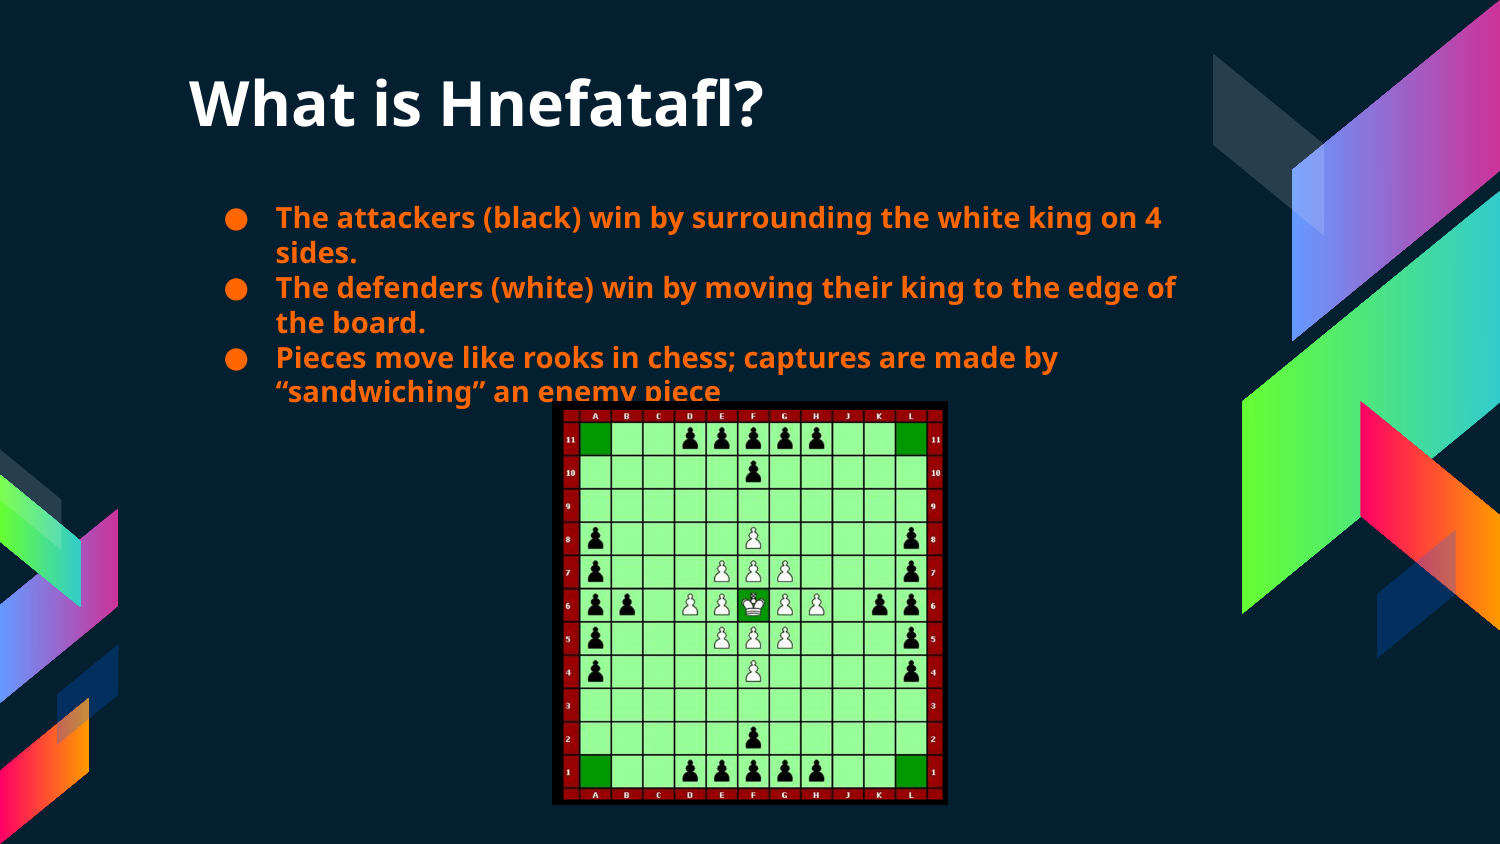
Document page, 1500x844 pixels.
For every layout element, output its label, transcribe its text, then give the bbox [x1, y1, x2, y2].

picture [551, 401, 949, 806]
title What is Hnefatafl? [175, 49, 1155, 155]
list The attackers (black) win by surrounding the white king on 4 sides. The defenders (white) win by moving their king to the edge of the board. Pieces move like rooks in chess; captures are made by “sandwiching” an enemy piece [185, 154, 1206, 818]
